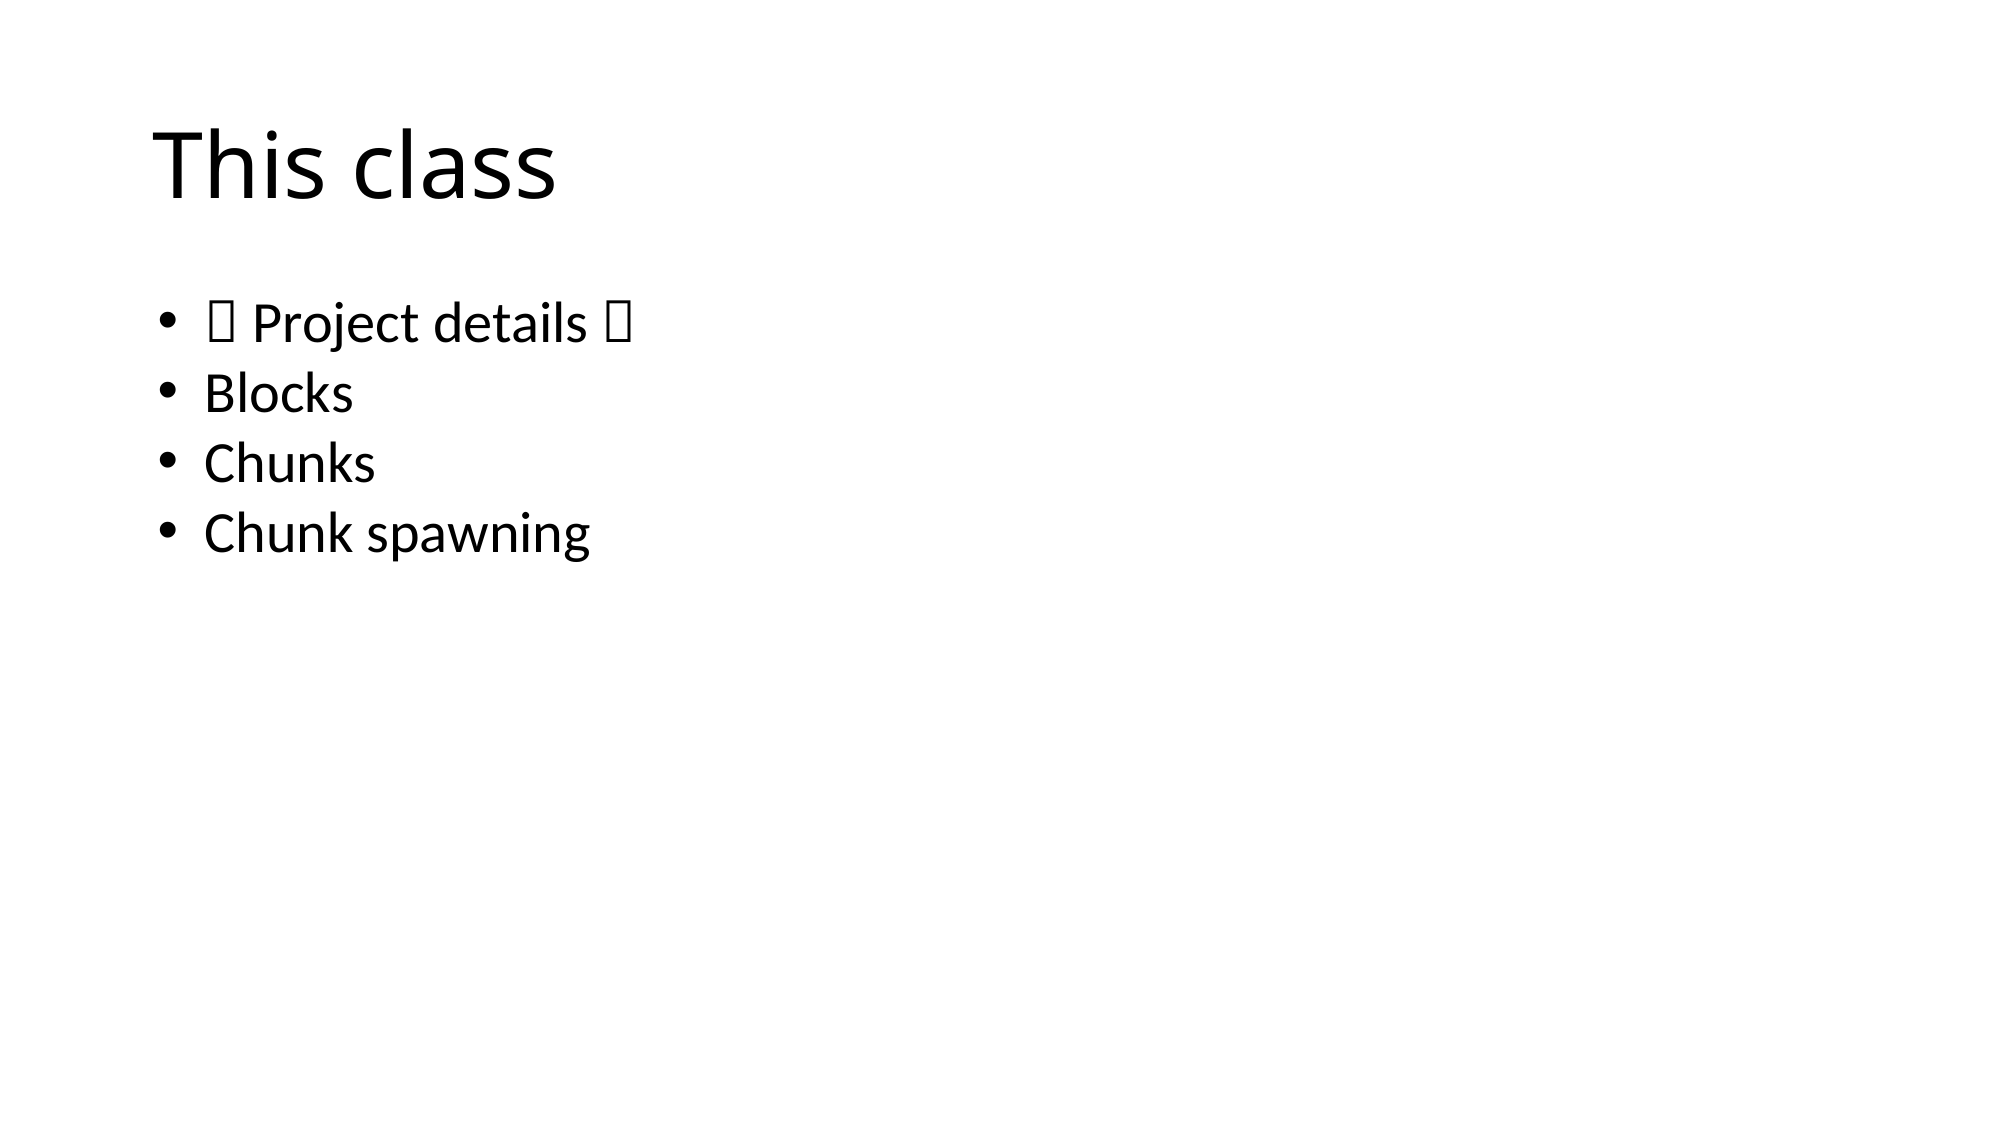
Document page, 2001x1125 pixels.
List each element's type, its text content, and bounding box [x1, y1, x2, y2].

text_box  Project details  Blocks Chunks Chunk spawning [142, 277, 652, 572]
title This class [137, 59, 1863, 278]
